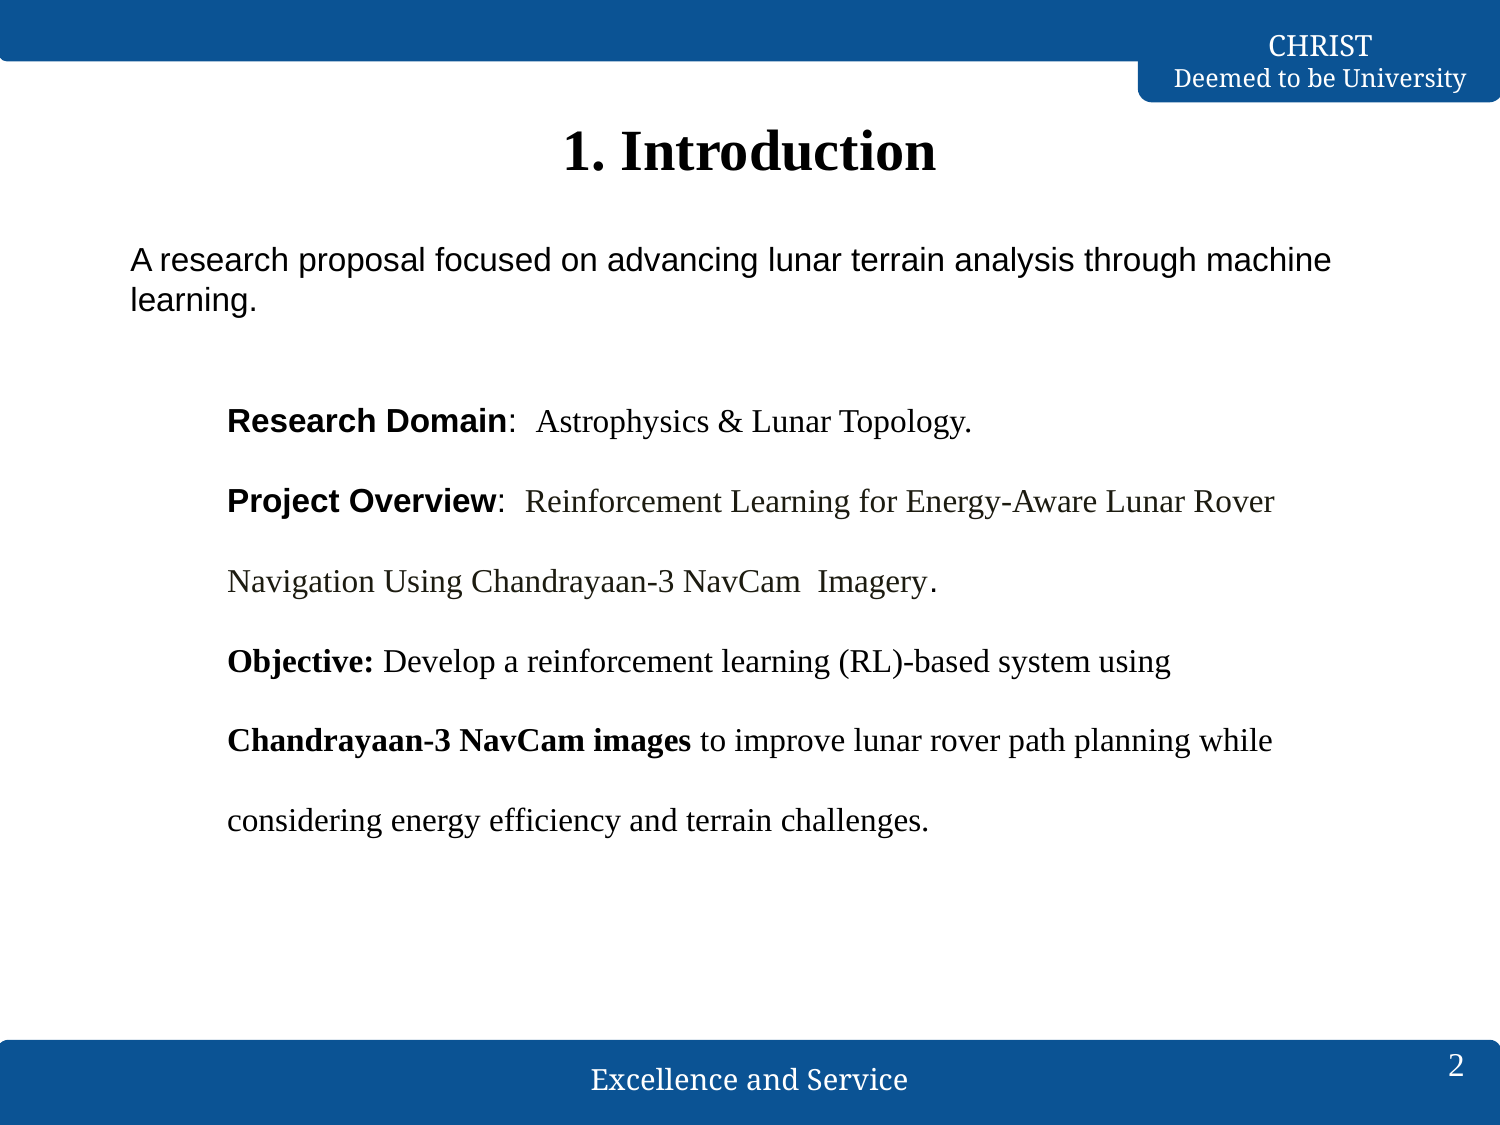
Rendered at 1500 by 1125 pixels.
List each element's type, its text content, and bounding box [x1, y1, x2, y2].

text_box Research Domain: Astrophysics & Lunar Topology. Project Overview: Reinforcement Learning for Energy-Aware Lunar Rover Navigation Using Chandrayaan-3 NavCam Imagery. Objective: Develop a reinforcement learning (RL)-based system using Chandrayaan-3 NavCam images to improve lunar rover path planning while considering energy efficiency and terrain challenges. [212, 351, 1294, 846]
title 1. Introduction [51, 97, 1449, 223]
text_box A research proposal focused on advancing lunar terrain analysis through machine learning. [115, 231, 1390, 326]
slide_number 2 [1389, 1020, 1480, 1106]
